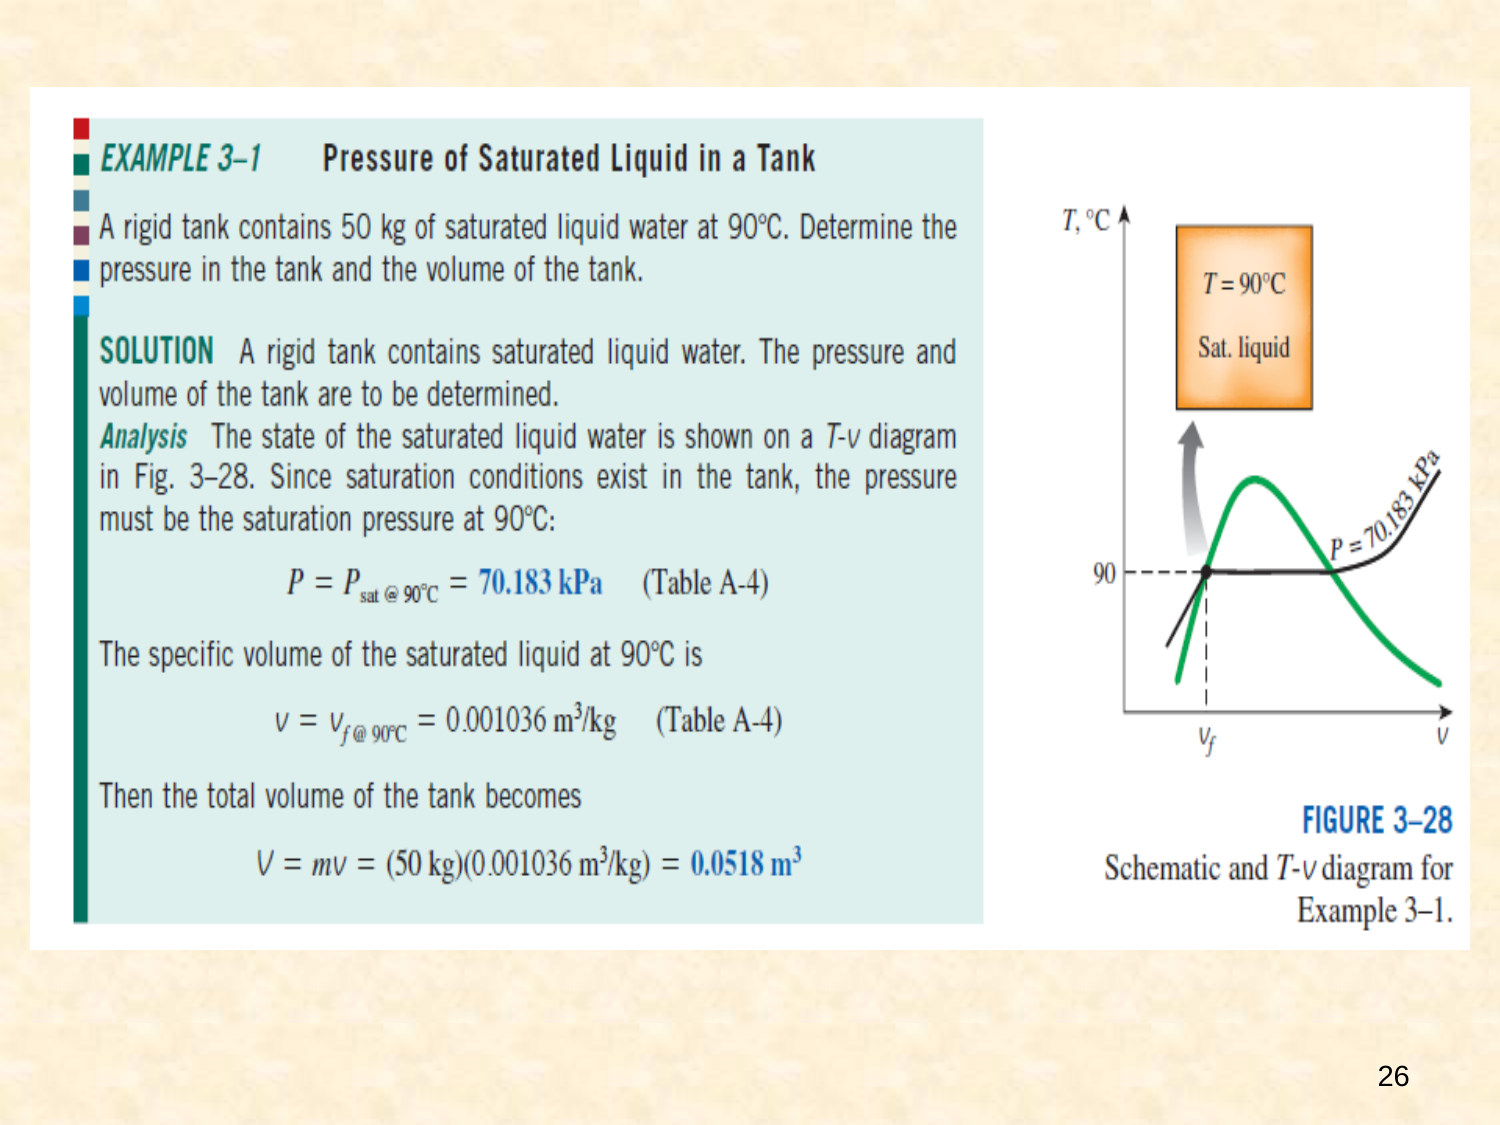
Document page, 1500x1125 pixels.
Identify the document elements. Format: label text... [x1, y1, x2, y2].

slide_number 26 [1074, 1049, 1426, 1103]
picture [0, 0, 1500, 1125]
